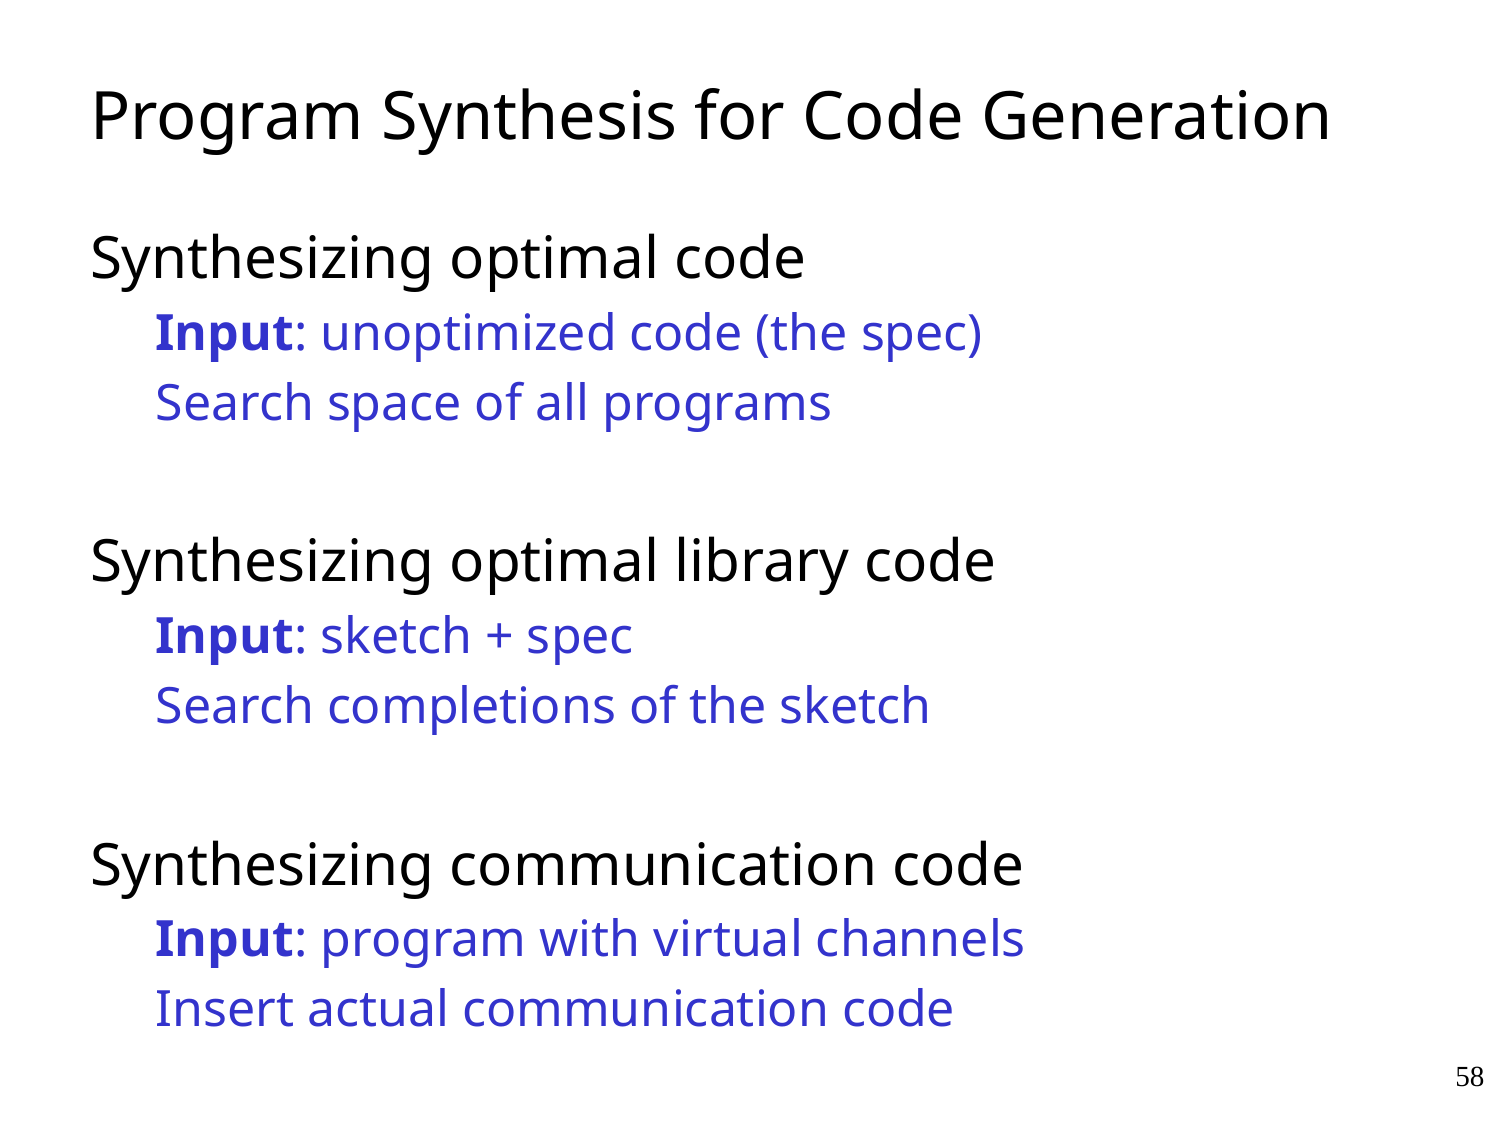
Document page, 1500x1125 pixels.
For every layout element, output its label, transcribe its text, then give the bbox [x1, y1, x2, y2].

list Synthesizing optimal code Input: unoptimized code (the spec) Search space of all programs Synthesizing optimal library code Input: sketch + spec Search completions of the sketch Synthesizing communication code Input: program with virtual channels Insert actual communication code [75, 212, 1438, 988]
slide_number 58 [1187, 1049, 1500, 1125]
title Program Synthesis for Code Generation [75, 37, 1400, 188]
